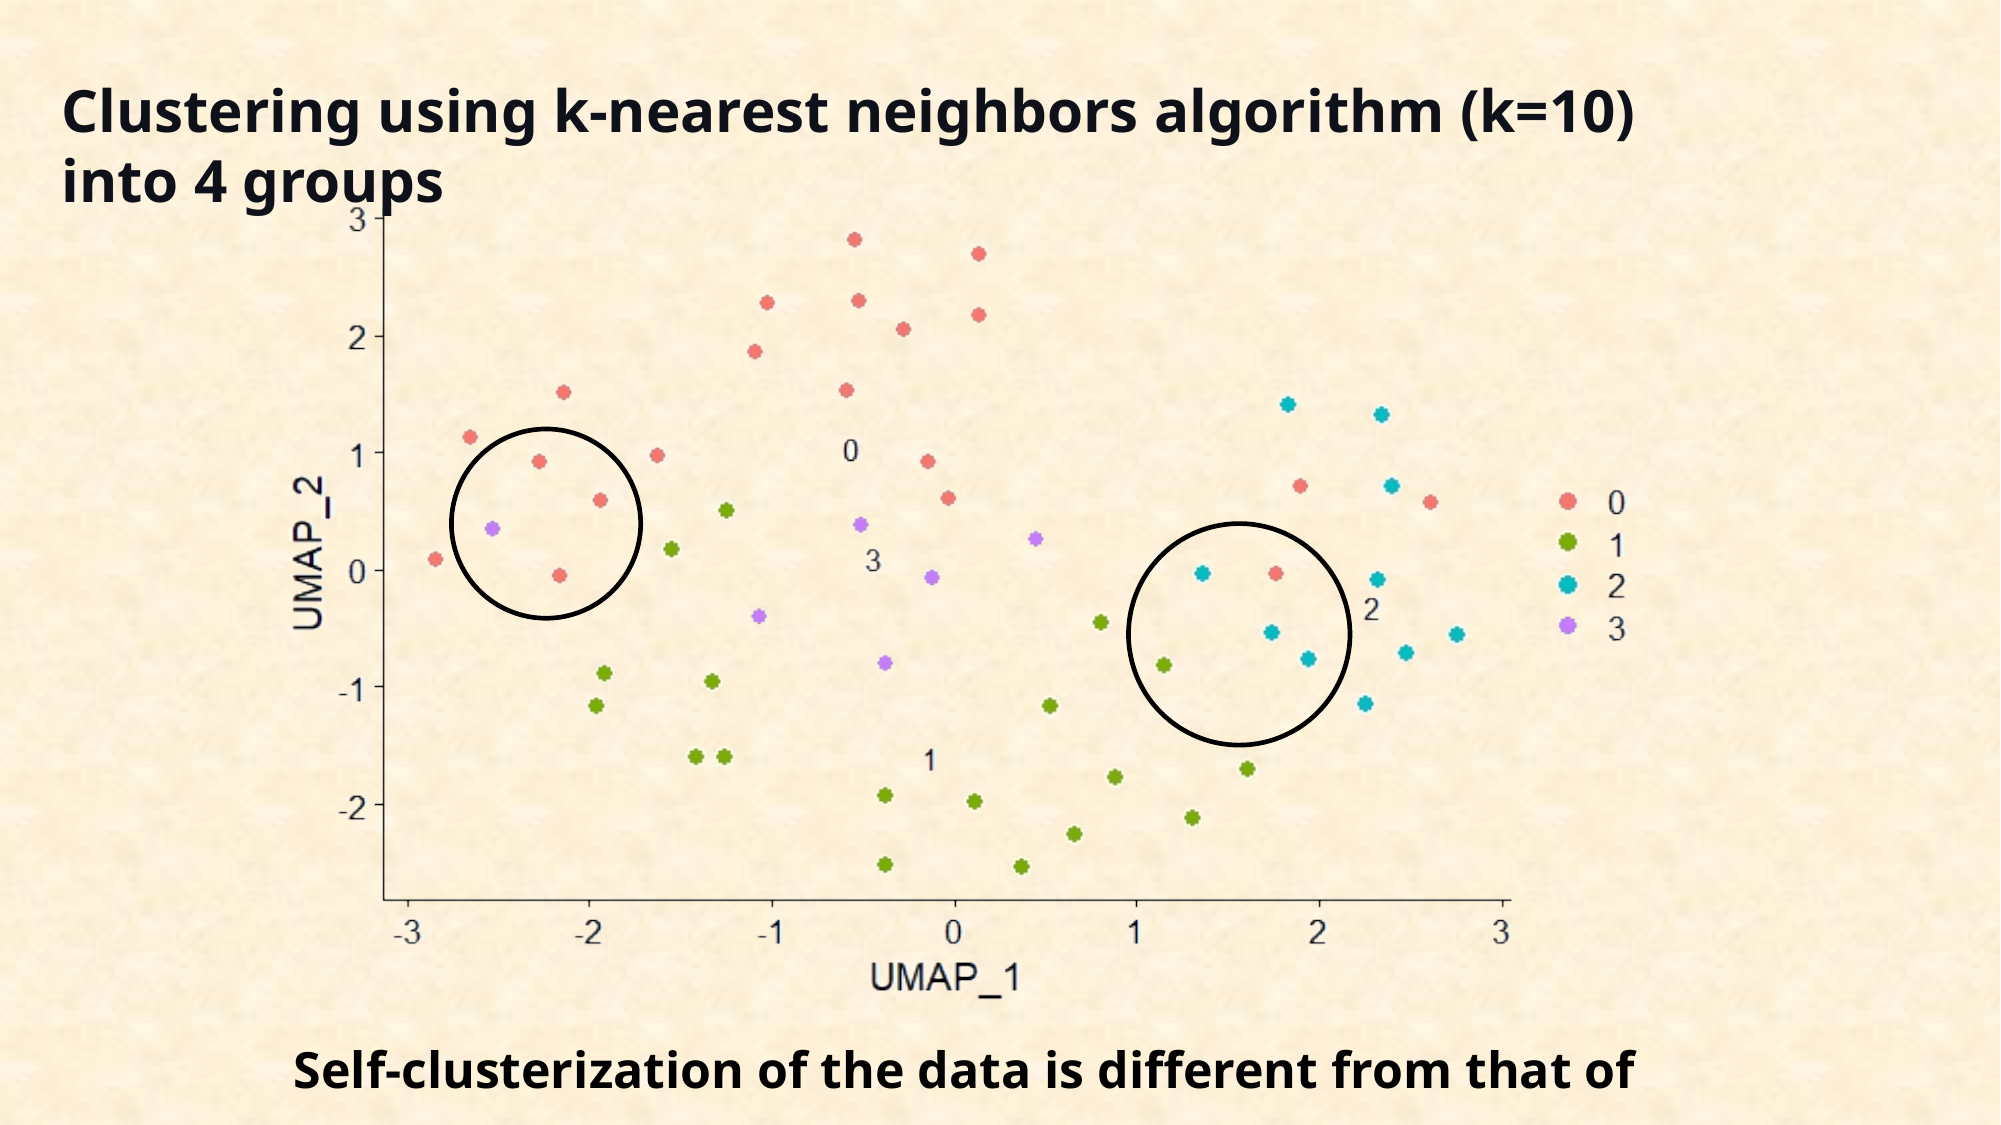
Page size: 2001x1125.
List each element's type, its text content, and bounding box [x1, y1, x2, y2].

text_box Self-clusterization of the data is different from that of the pathology [279, 1032, 1661, 1125]
text_box Clustering using k-nearest neighbors algorithm (k=10) into 4 groups [0, 67, 1746, 222]
picture [0, 0, 2001, 1125]
